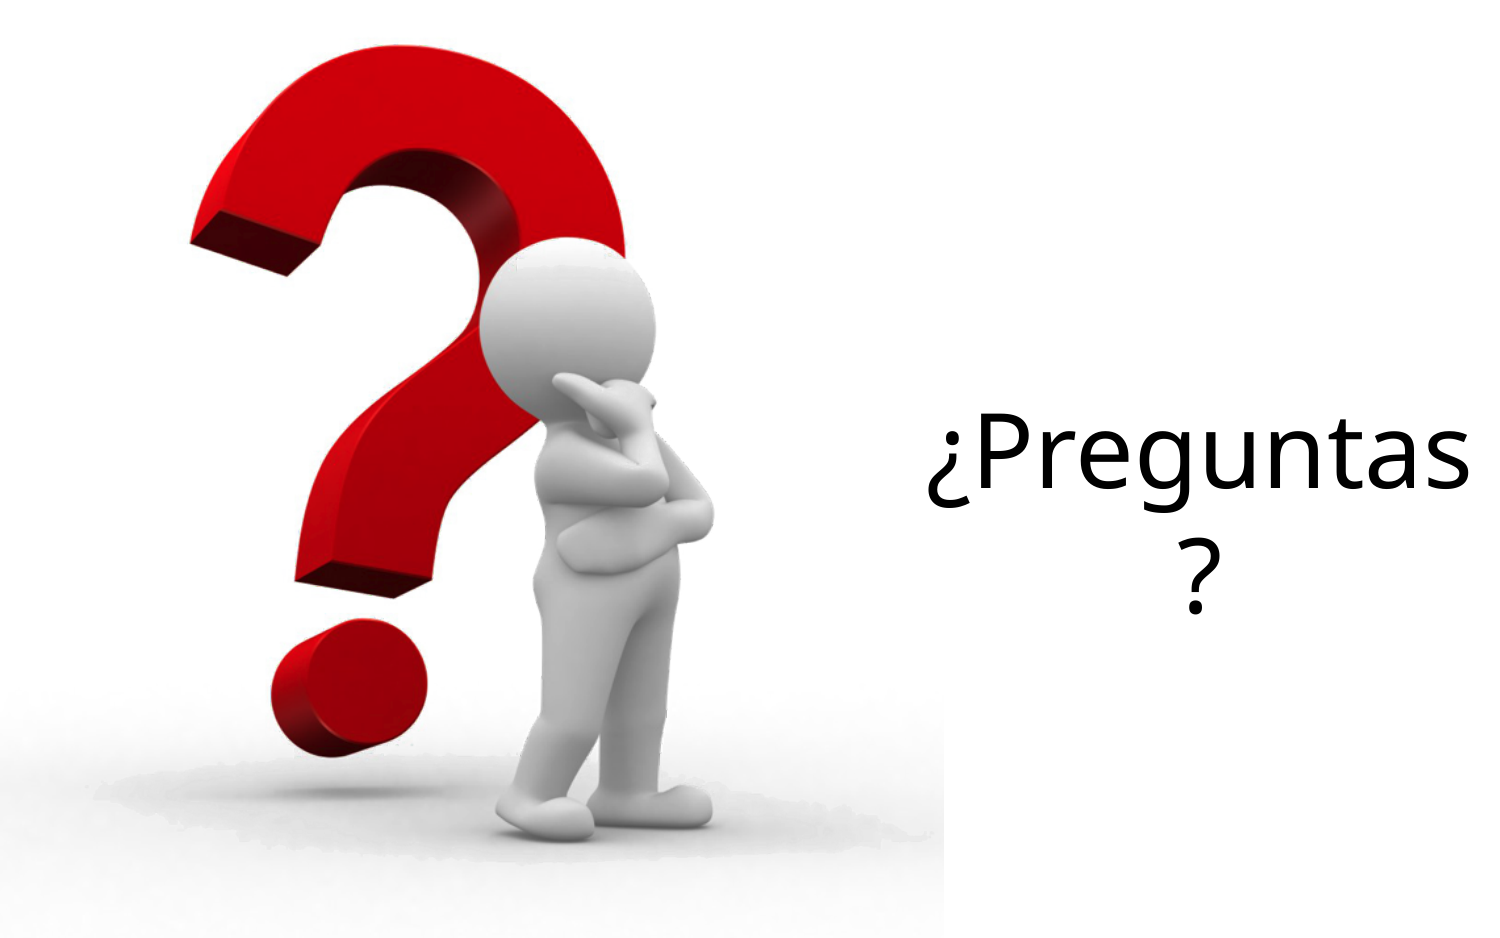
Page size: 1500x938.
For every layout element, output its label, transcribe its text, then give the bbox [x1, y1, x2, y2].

picture [0, 0, 944, 938]
text_box ¿Preguntas? [944, 377, 1500, 642]
